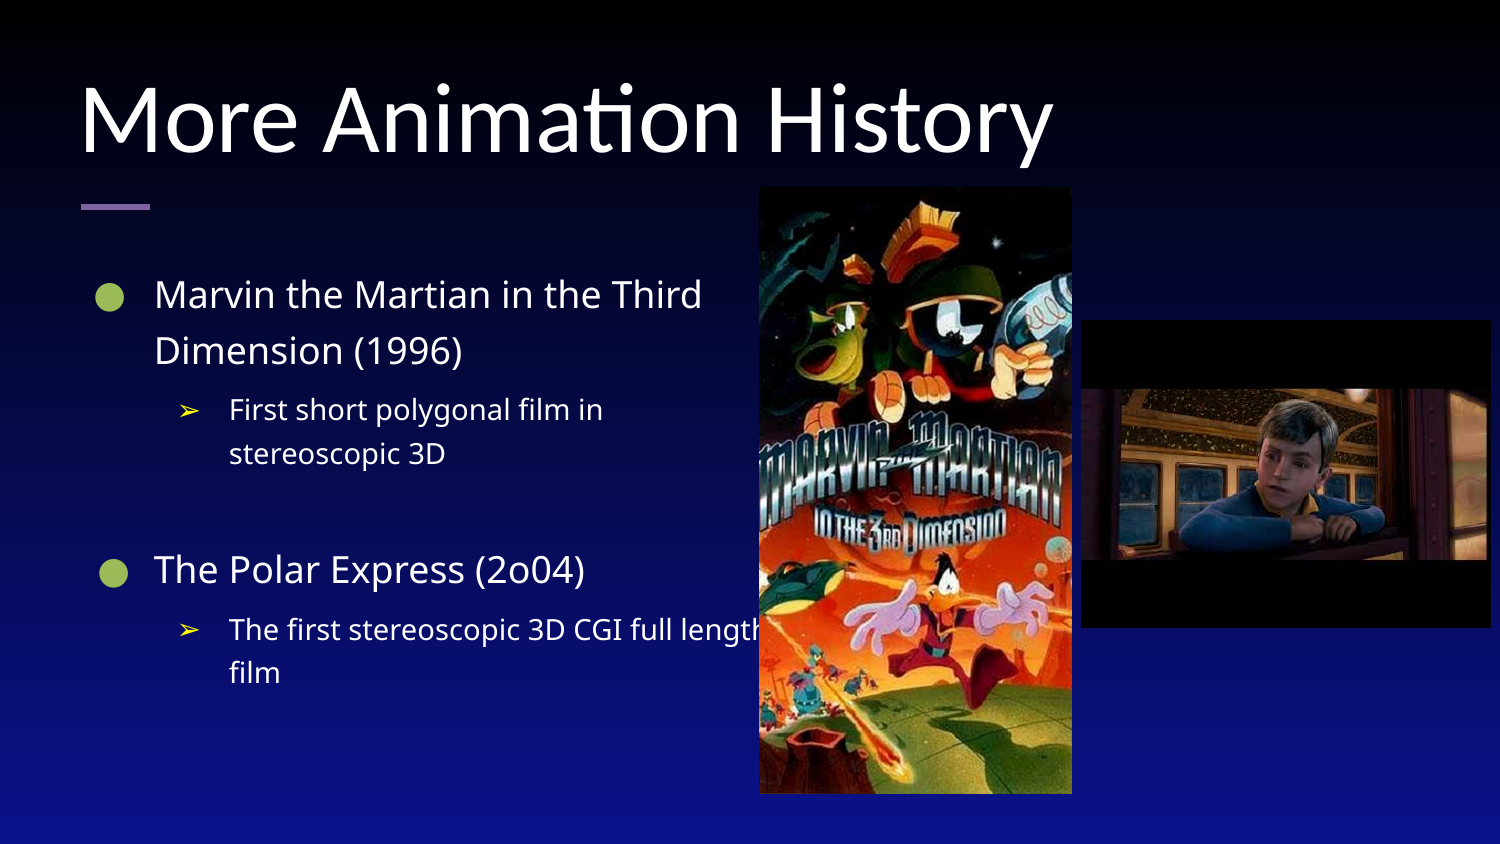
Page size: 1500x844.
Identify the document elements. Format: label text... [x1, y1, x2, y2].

picture [1081, 320, 1491, 629]
list Marvin the Martian in the Third Dimension (1996) First short polygonal film in stereoscopic 3D The Polar Express (2o04) The first stereoscopic 3D CGI full length film [63, 244, 754, 750]
picture [759, 187, 1073, 794]
title More Animation History [63, 75, 1437, 188]
